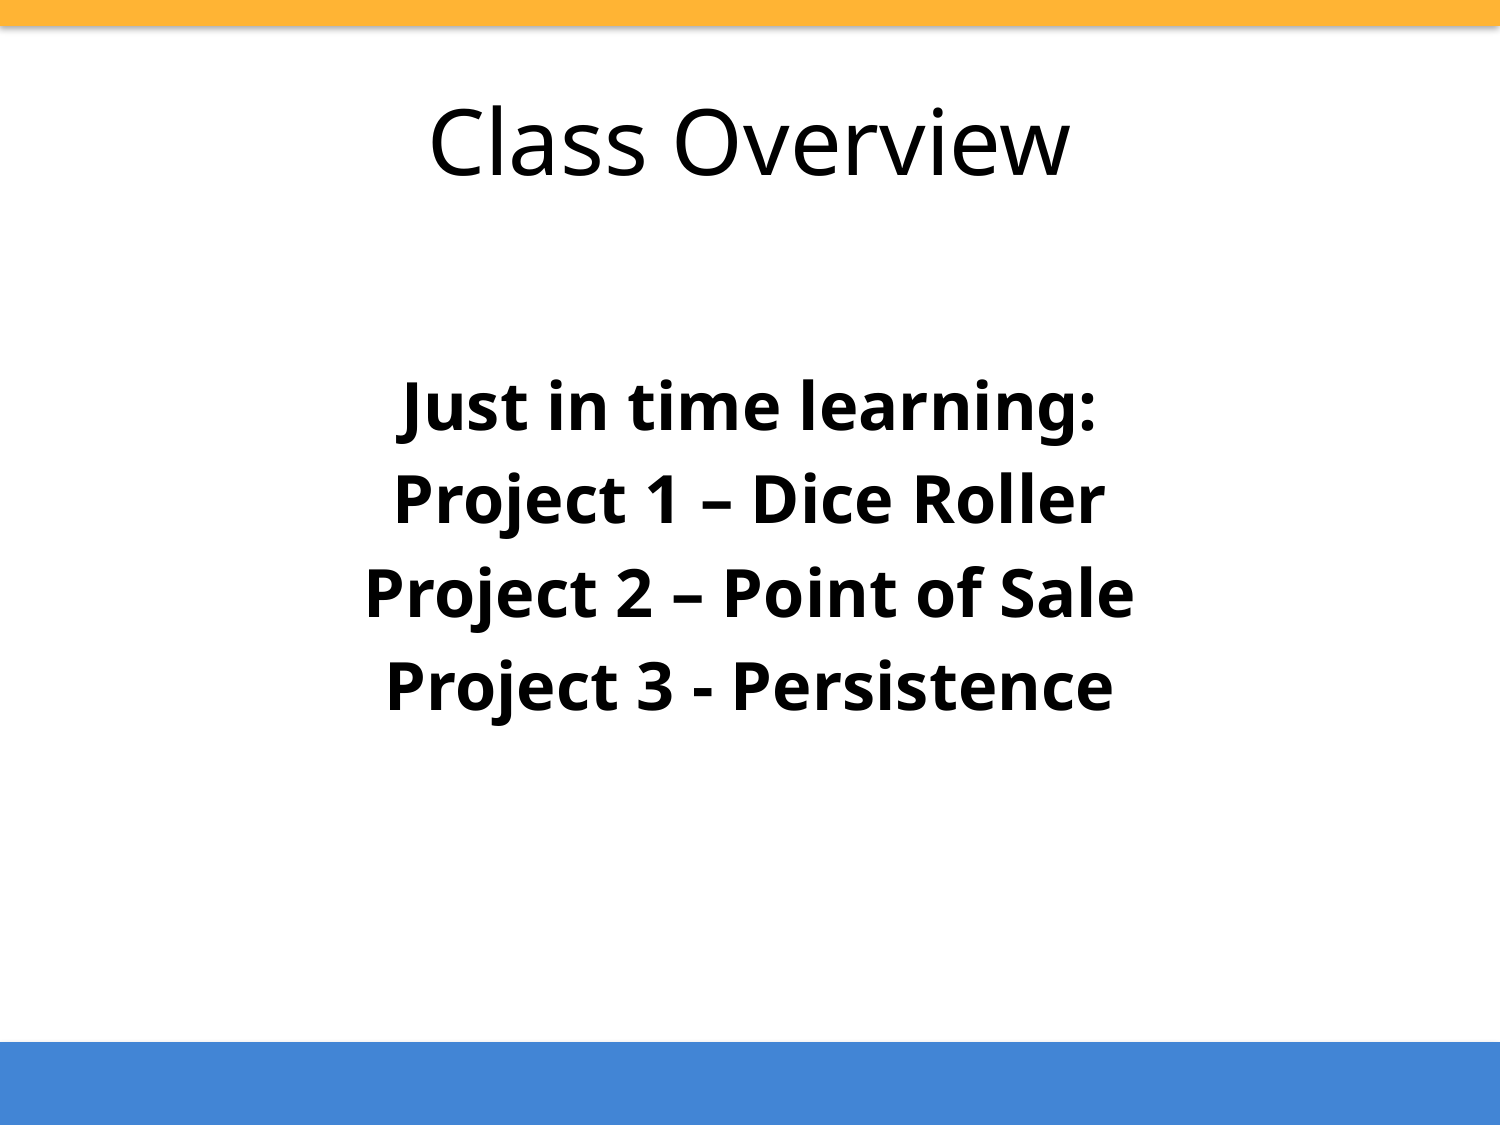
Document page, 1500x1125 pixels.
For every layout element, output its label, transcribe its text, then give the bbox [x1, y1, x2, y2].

title Class Overview [75, 45, 1425, 233]
list Just in time learning: Project 1 – Dice Roller Project 2 – Point of Sale Project 3 - Persistence [75, 262, 1425, 1005]
